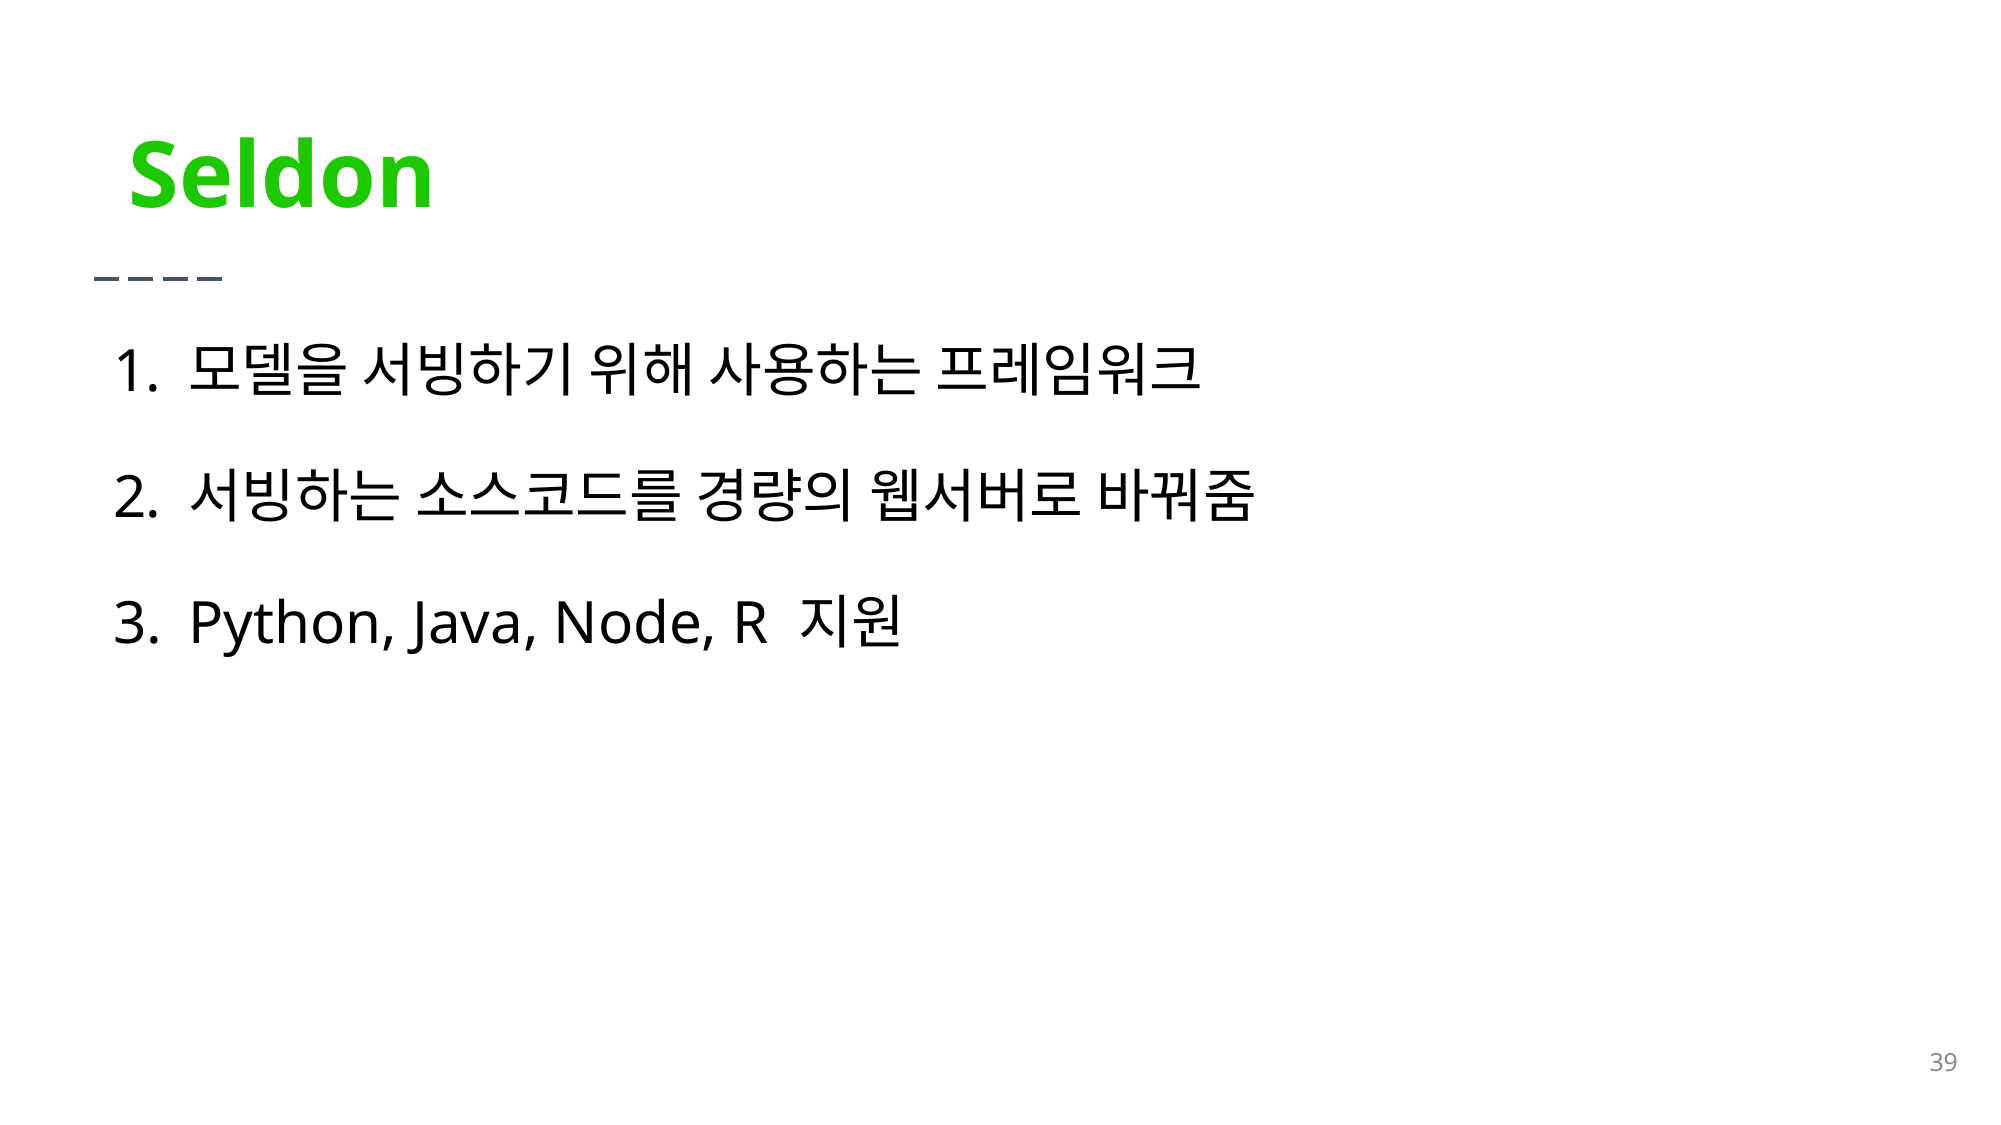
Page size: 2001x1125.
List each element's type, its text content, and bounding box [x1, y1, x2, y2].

text_box Seldon [113, 25, 1839, 243]
list 모델을 서빙하기 위해 사용하는 프레임워크 서빙하는 소스코드를 경량의 웹서버로 바꿔줌 Python, Java, Node, R 지원 [68, 321, 1932, 1000]
slide_number ‹#› [1853, 1019, 1974, 1106]
